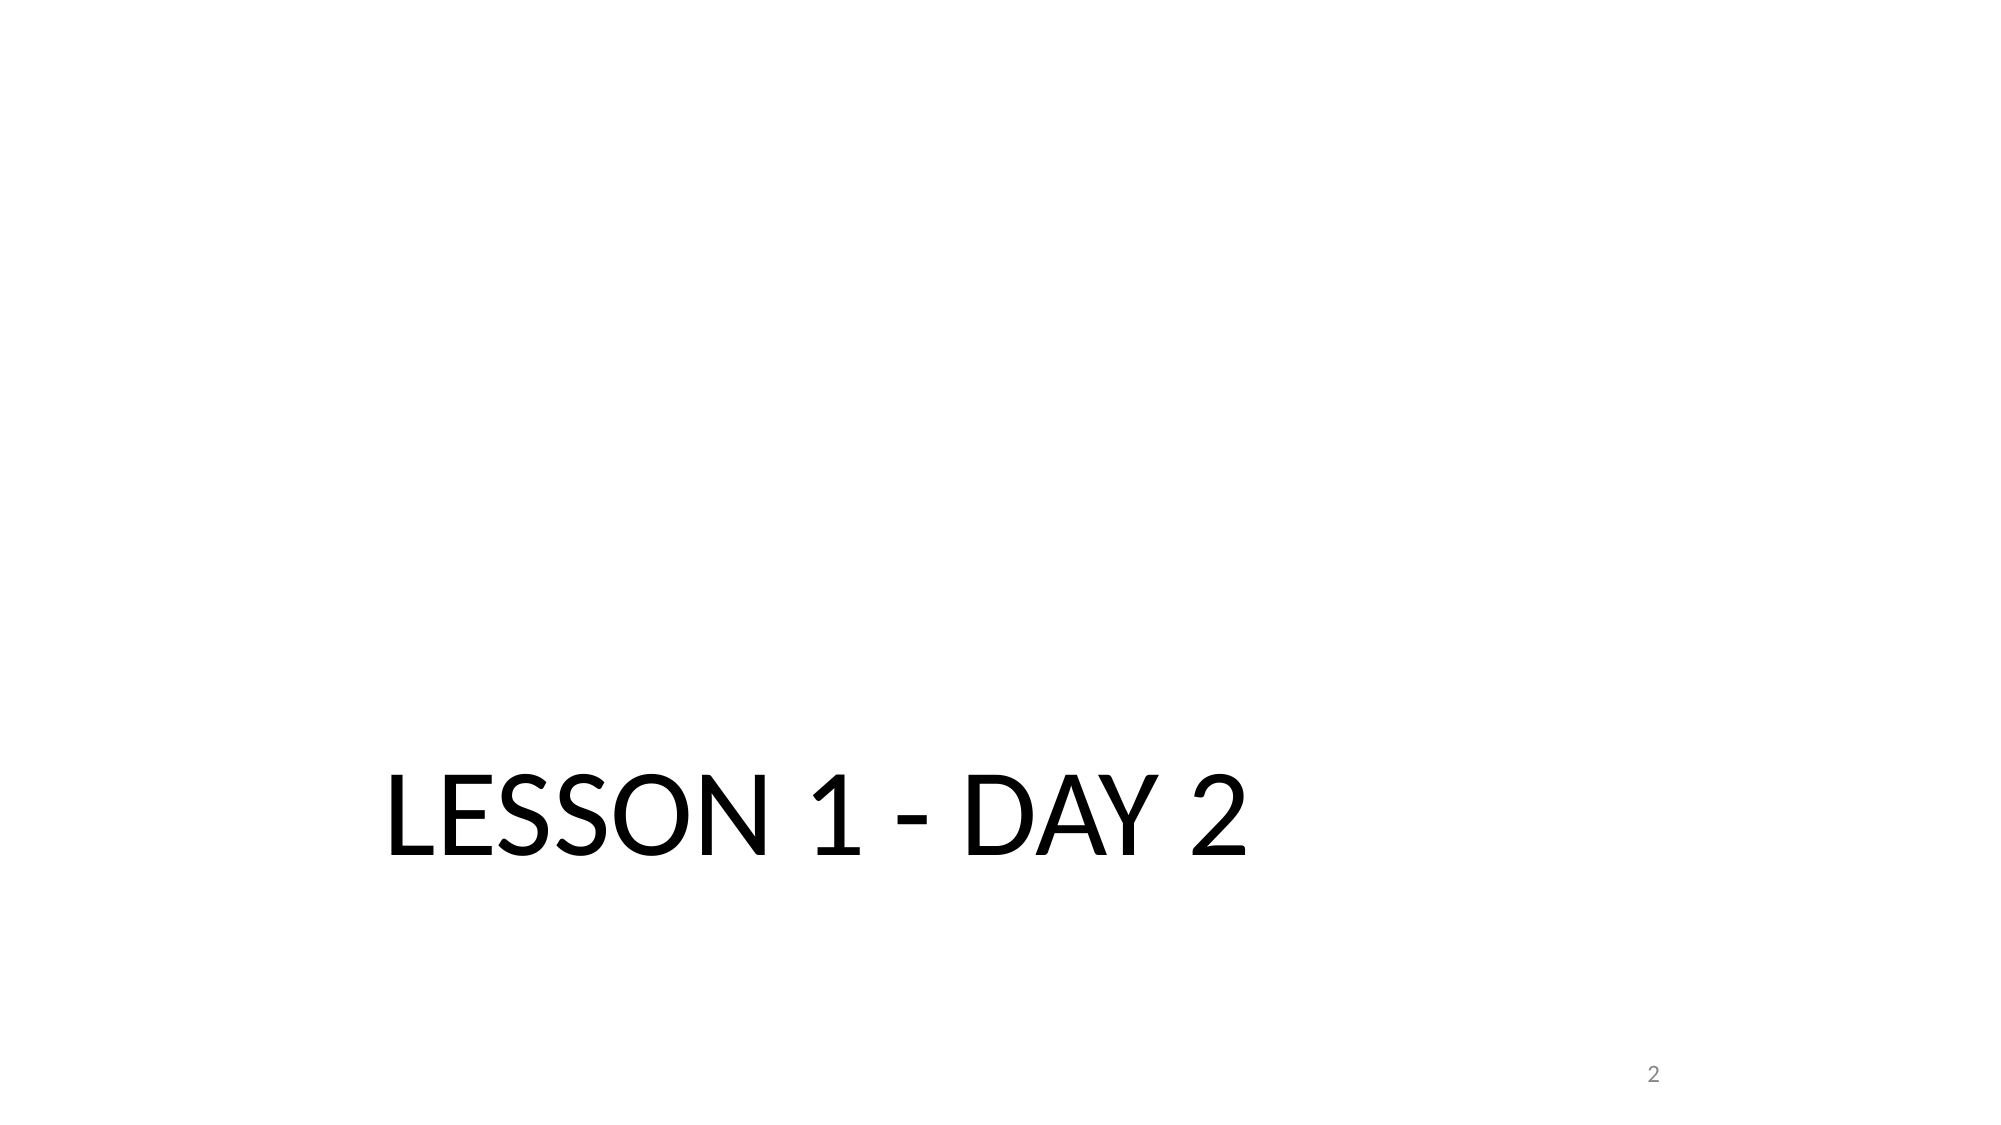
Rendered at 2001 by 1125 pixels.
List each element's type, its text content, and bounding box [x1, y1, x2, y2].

title LESSON 1 - DAY 2 [368, 722, 1644, 947]
slide_number 2 [1325, 1042, 1675, 1103]
